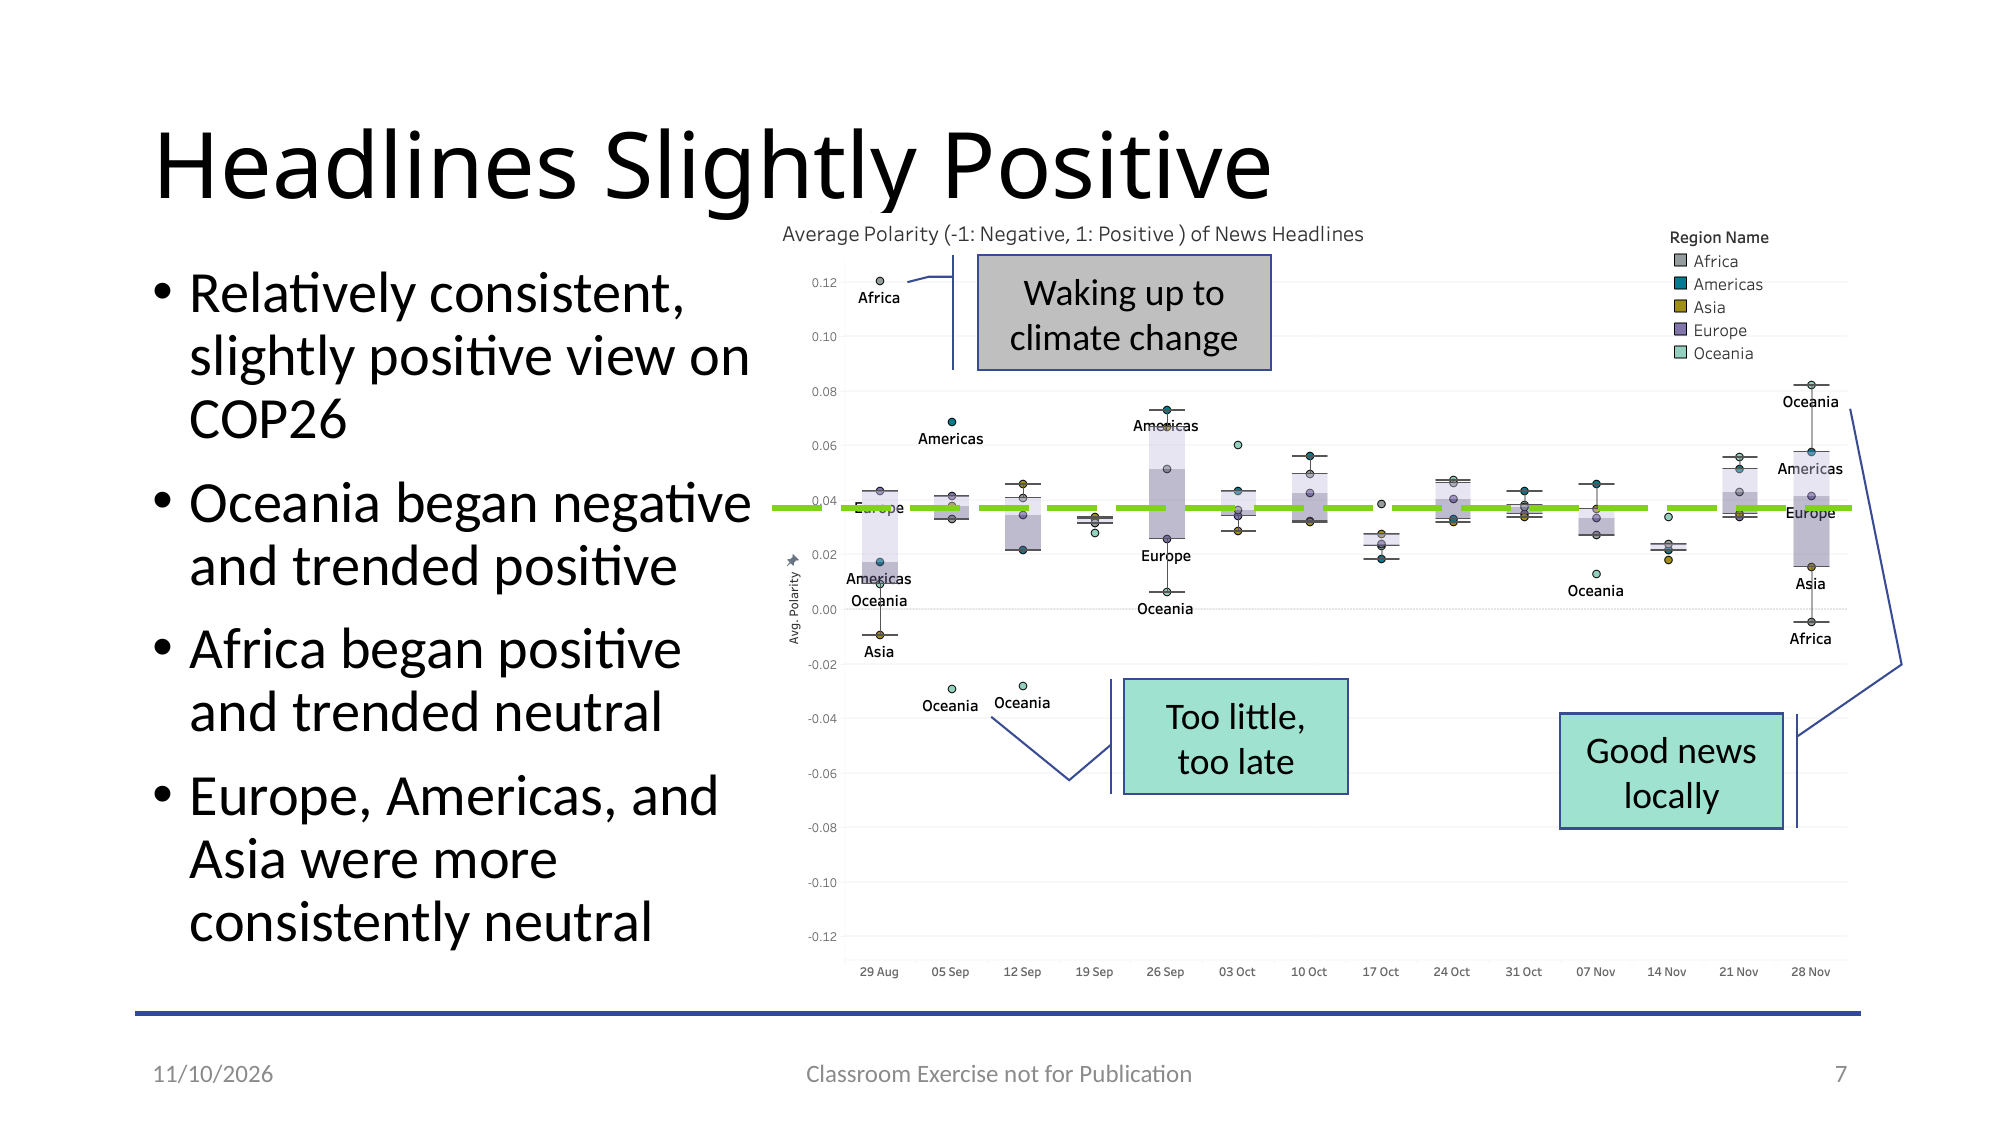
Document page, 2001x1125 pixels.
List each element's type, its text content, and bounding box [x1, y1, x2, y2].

slide_number 7 [1412, 1042, 1863, 1103]
list Relatively consistent, slightly positive view on COP26 Oceania began negative and trended positive Africa began positive and trended neutral Europe, Americas, and Asia were more consistently neutral [137, 255, 777, 1014]
title Headlines Slightly Positive [137, 59, 1863, 255]
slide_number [137, 1042, 588, 1103]
footer Classroom Exercise not for Publication [662, 1042, 1338, 1103]
picture [776, 213, 1863, 991]
text_box Good news locally [1863, 467, 1903, 693]
